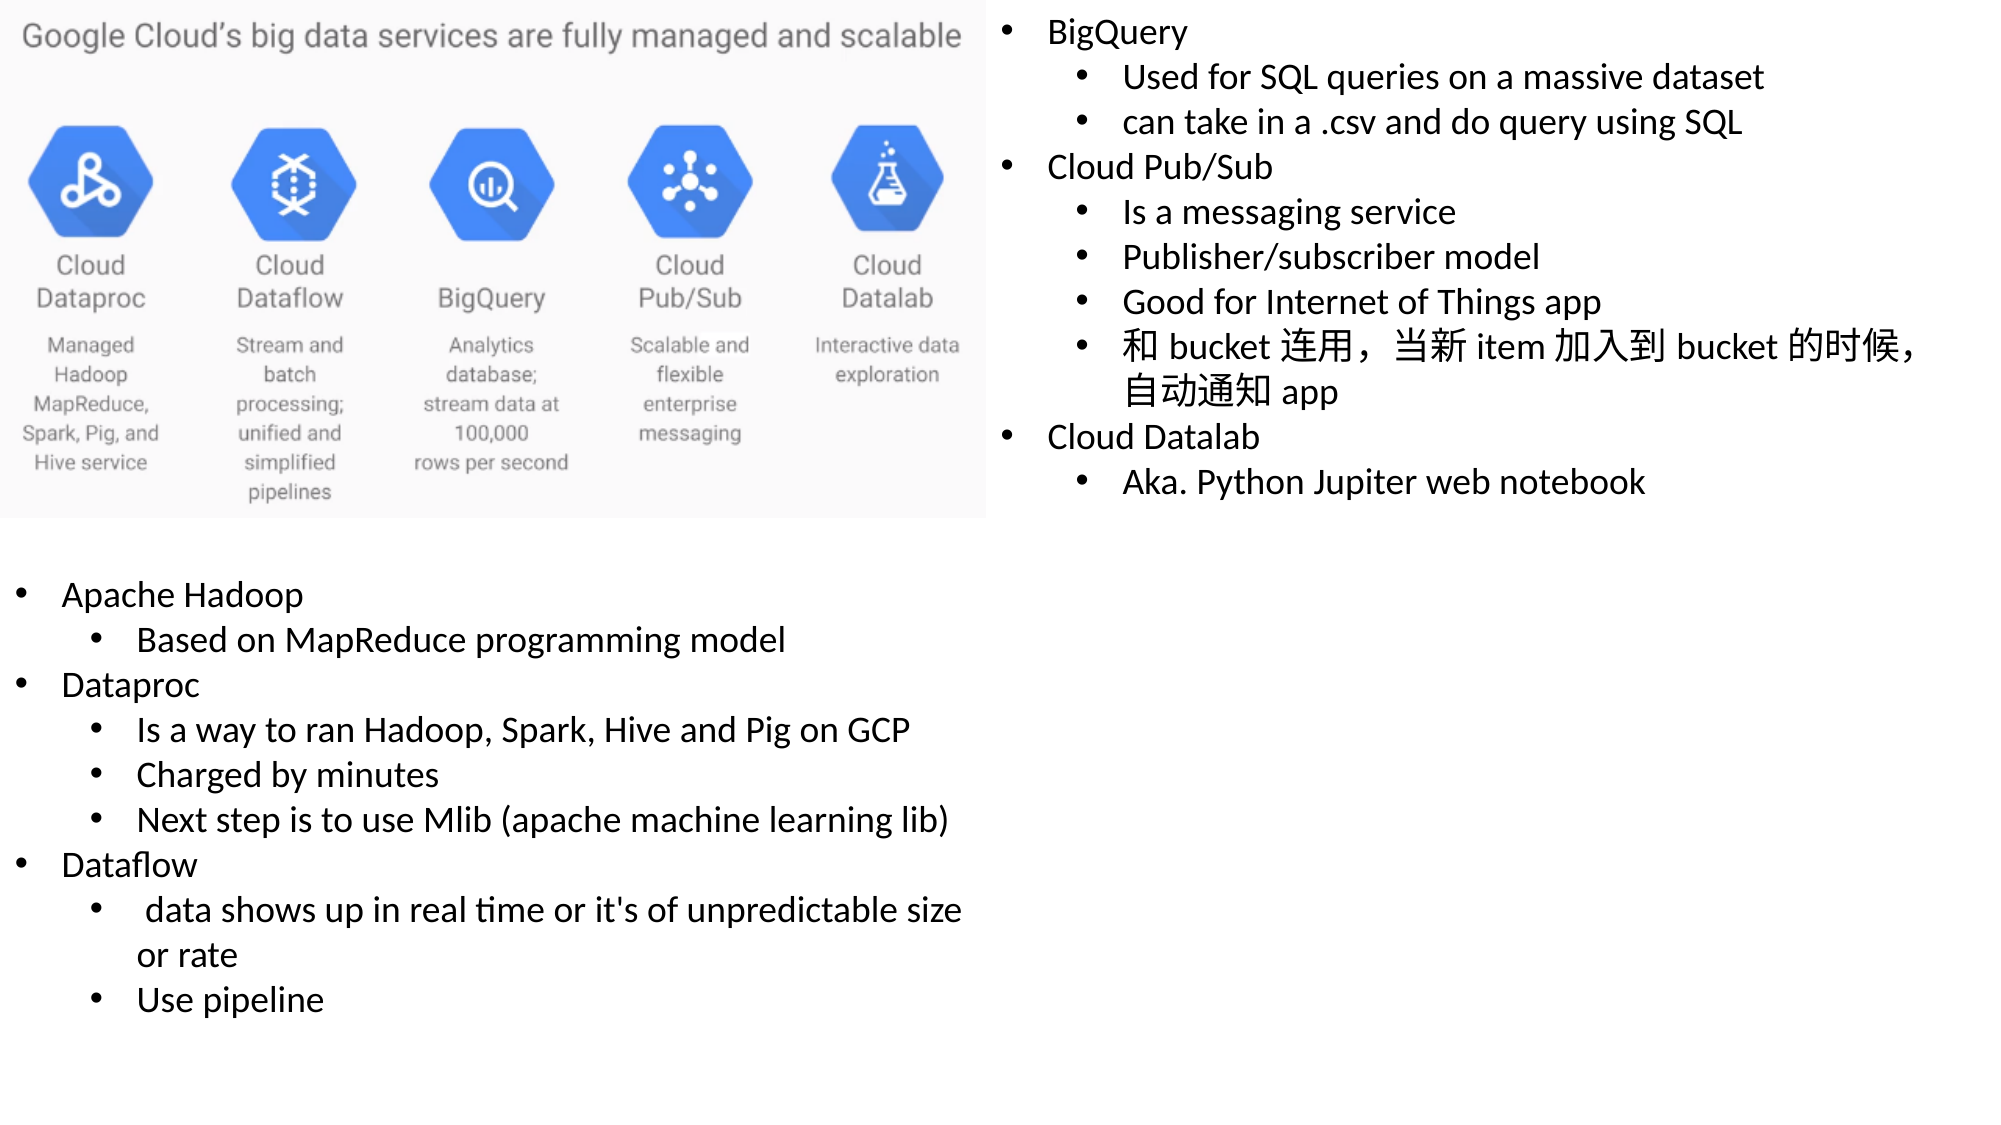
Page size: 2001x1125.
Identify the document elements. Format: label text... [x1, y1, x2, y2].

text_box Apache Hadoop Based on MapReduce programming model Dataproc Is a way to ran Hadoop, Spark, Hive and Pig on GCP Charged by minutes Next step is to use Mlib (apache machine learning lib) Dataflow data shows up in real time or it's of unpredictable size or rate Use pipeline [0, 562, 986, 1028]
picture [0, 0, 986, 518]
text_box BigQuery Used for SQL queries on a massive dataset can take in a .csv and do query using SQL Cloud Pub/Sub Is a messaging service Publisher/subscriber model Good for Internet of Things app 和bucket连用，当新item加入到bucket的时候，自动通知app Cloud Datalab Aka. Python Jupiter web notebook [986, 0, 1972, 510]
